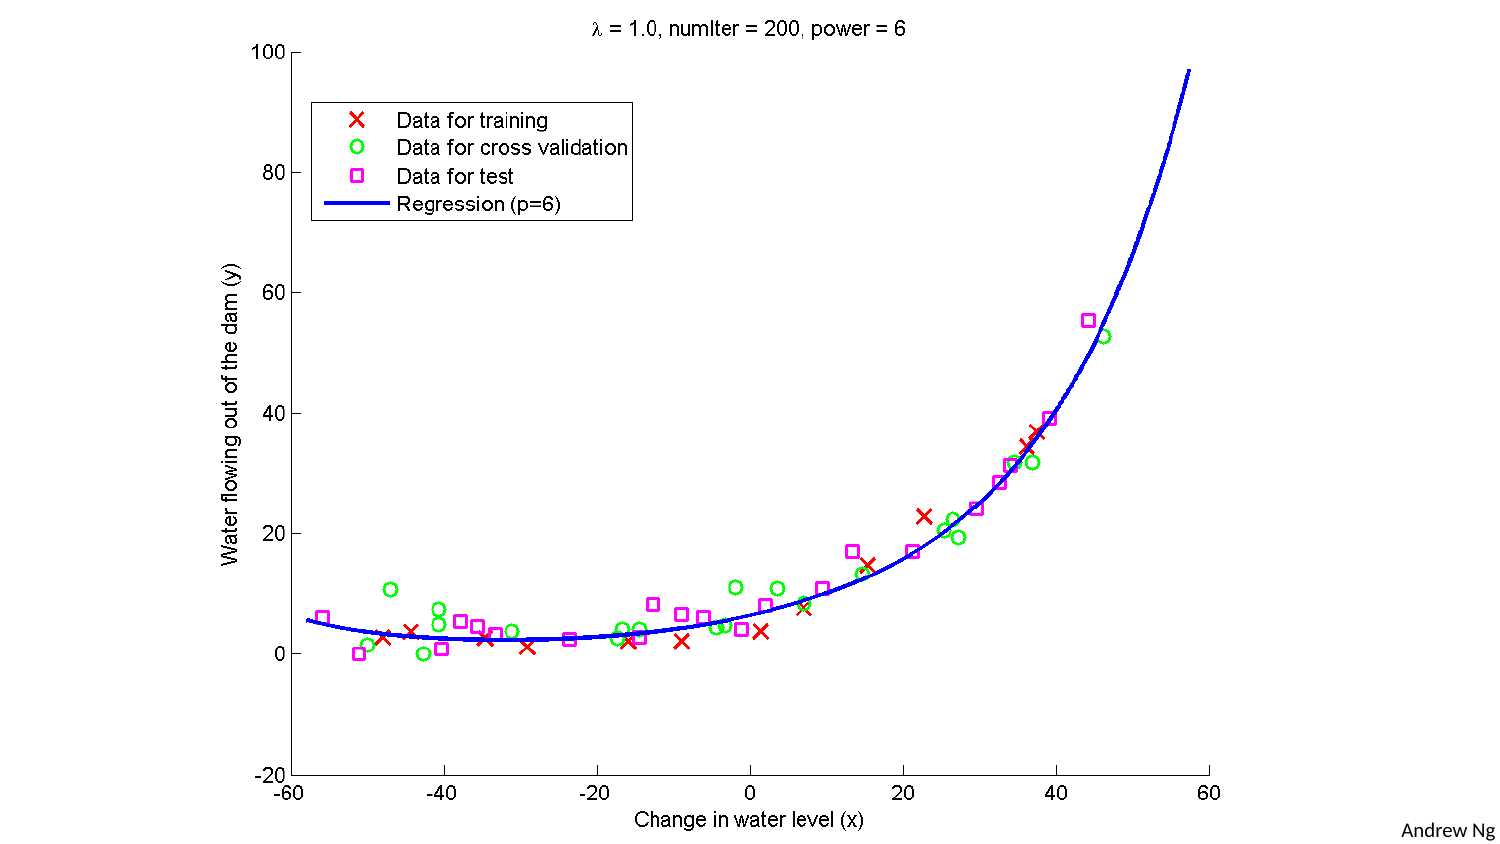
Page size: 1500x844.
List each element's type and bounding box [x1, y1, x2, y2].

picture [137, 0, 1321, 844]
